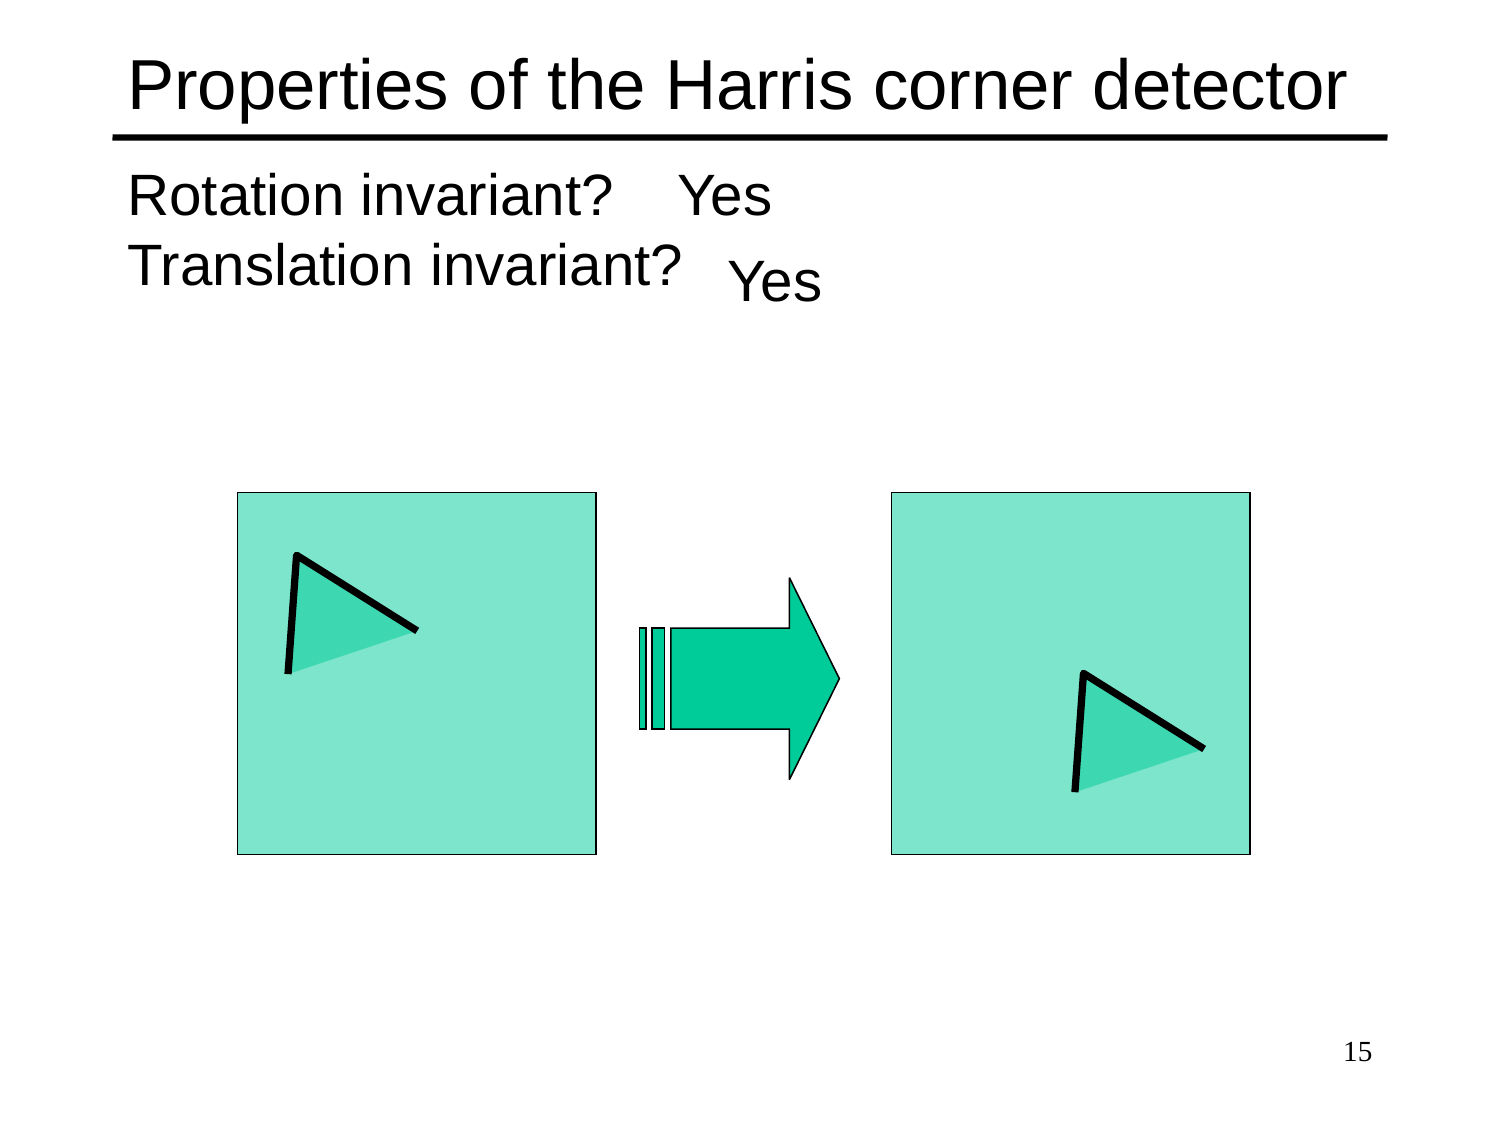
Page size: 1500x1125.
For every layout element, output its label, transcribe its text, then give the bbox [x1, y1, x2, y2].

text_box [288, 555, 418, 675]
text_box [652, 628, 665, 730]
text_box [891, 492, 1250, 855]
text_box [237, 492, 596, 855]
text_box 1 [1074, 1025, 1388, 1100]
text_box [1074, 673, 1205, 793]
text_box [639, 628, 646, 730]
text_box Yes [662, 149, 975, 235]
text_box [670, 577, 840, 780]
text_box Properties of the Harris corner detector [112, 12, 1388, 149]
text_box Yes [712, 235, 1025, 321]
text_box Rotation invariant? Translation invariant? [112, 149, 1388, 525]
